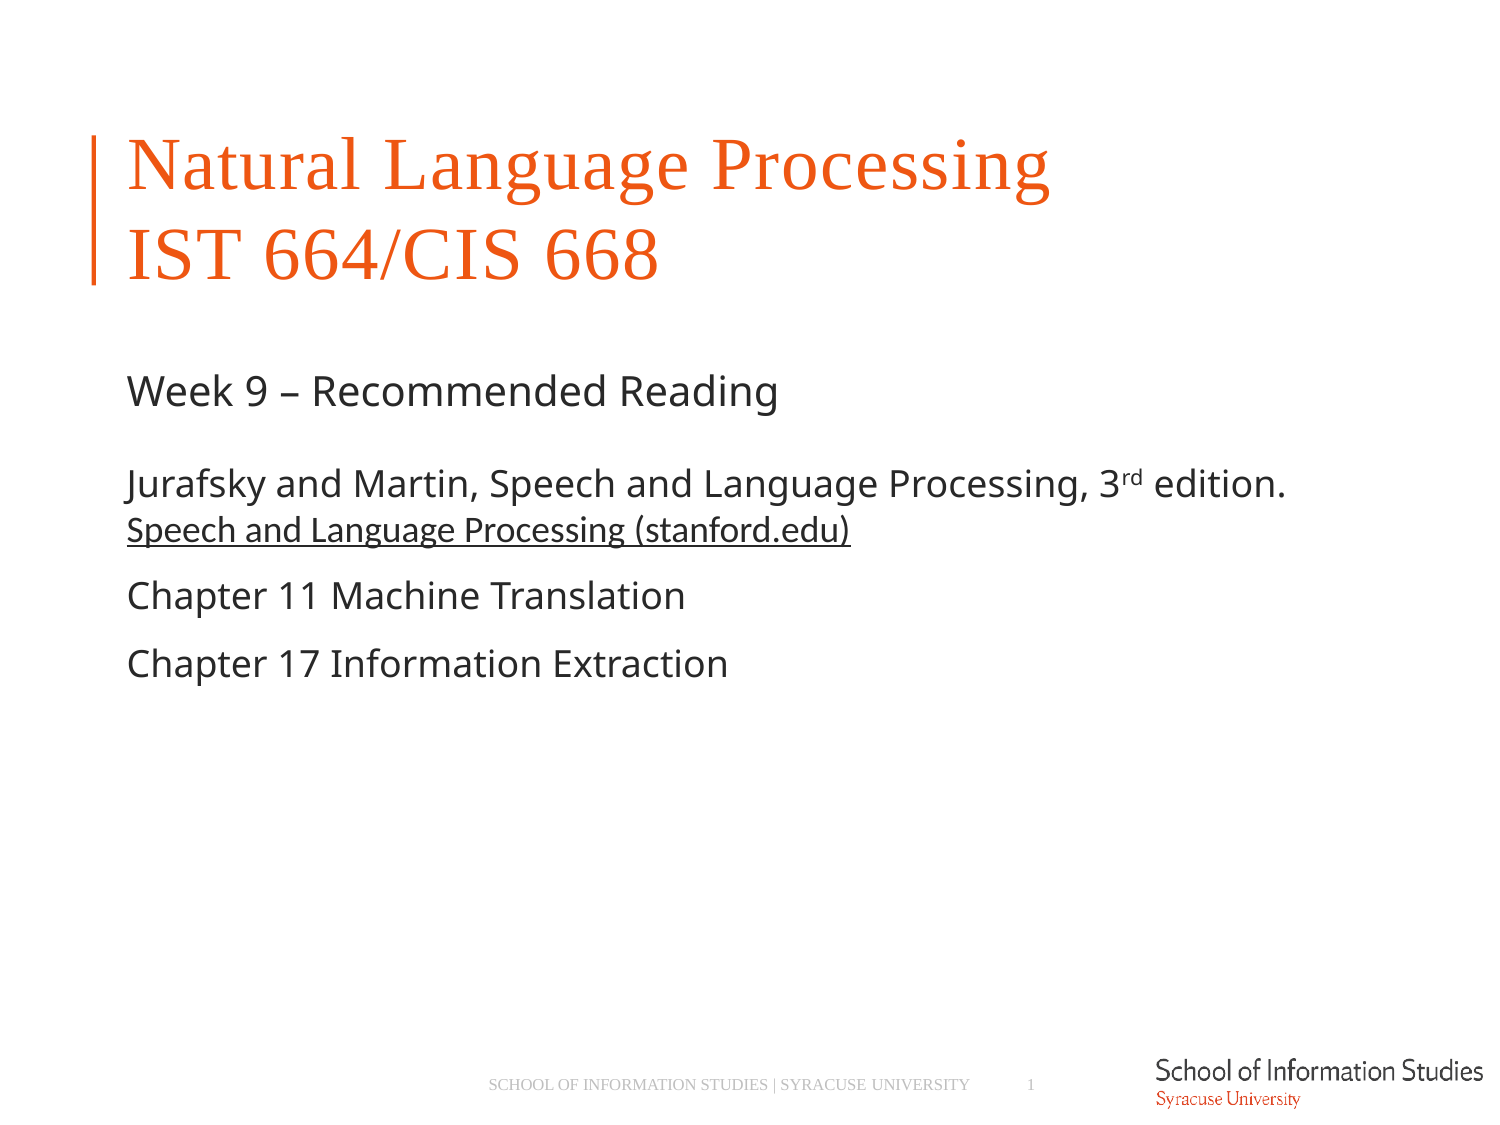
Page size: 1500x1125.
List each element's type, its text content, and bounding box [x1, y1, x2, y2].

title Natural Language Processing IST 664/CIS 668 [125, 112, 1215, 303]
text_box Week 9 – Recommended Reading Jurafsky and Martin, Speech and Language Processing, 3rd edition. Speech and Language Processing (stanford.edu) Chapter 11 Machine Translation Chapter 17 Information Extraction [126, 362, 1293, 775]
footer SCHOOL OF INFORMATION STUDIES | SYRACUSE UNIVERSITY [486, 1073, 979, 1125]
picture [1156, 1058, 1483, 1109]
text_box 1 [1020, 1073, 1050, 1094]
